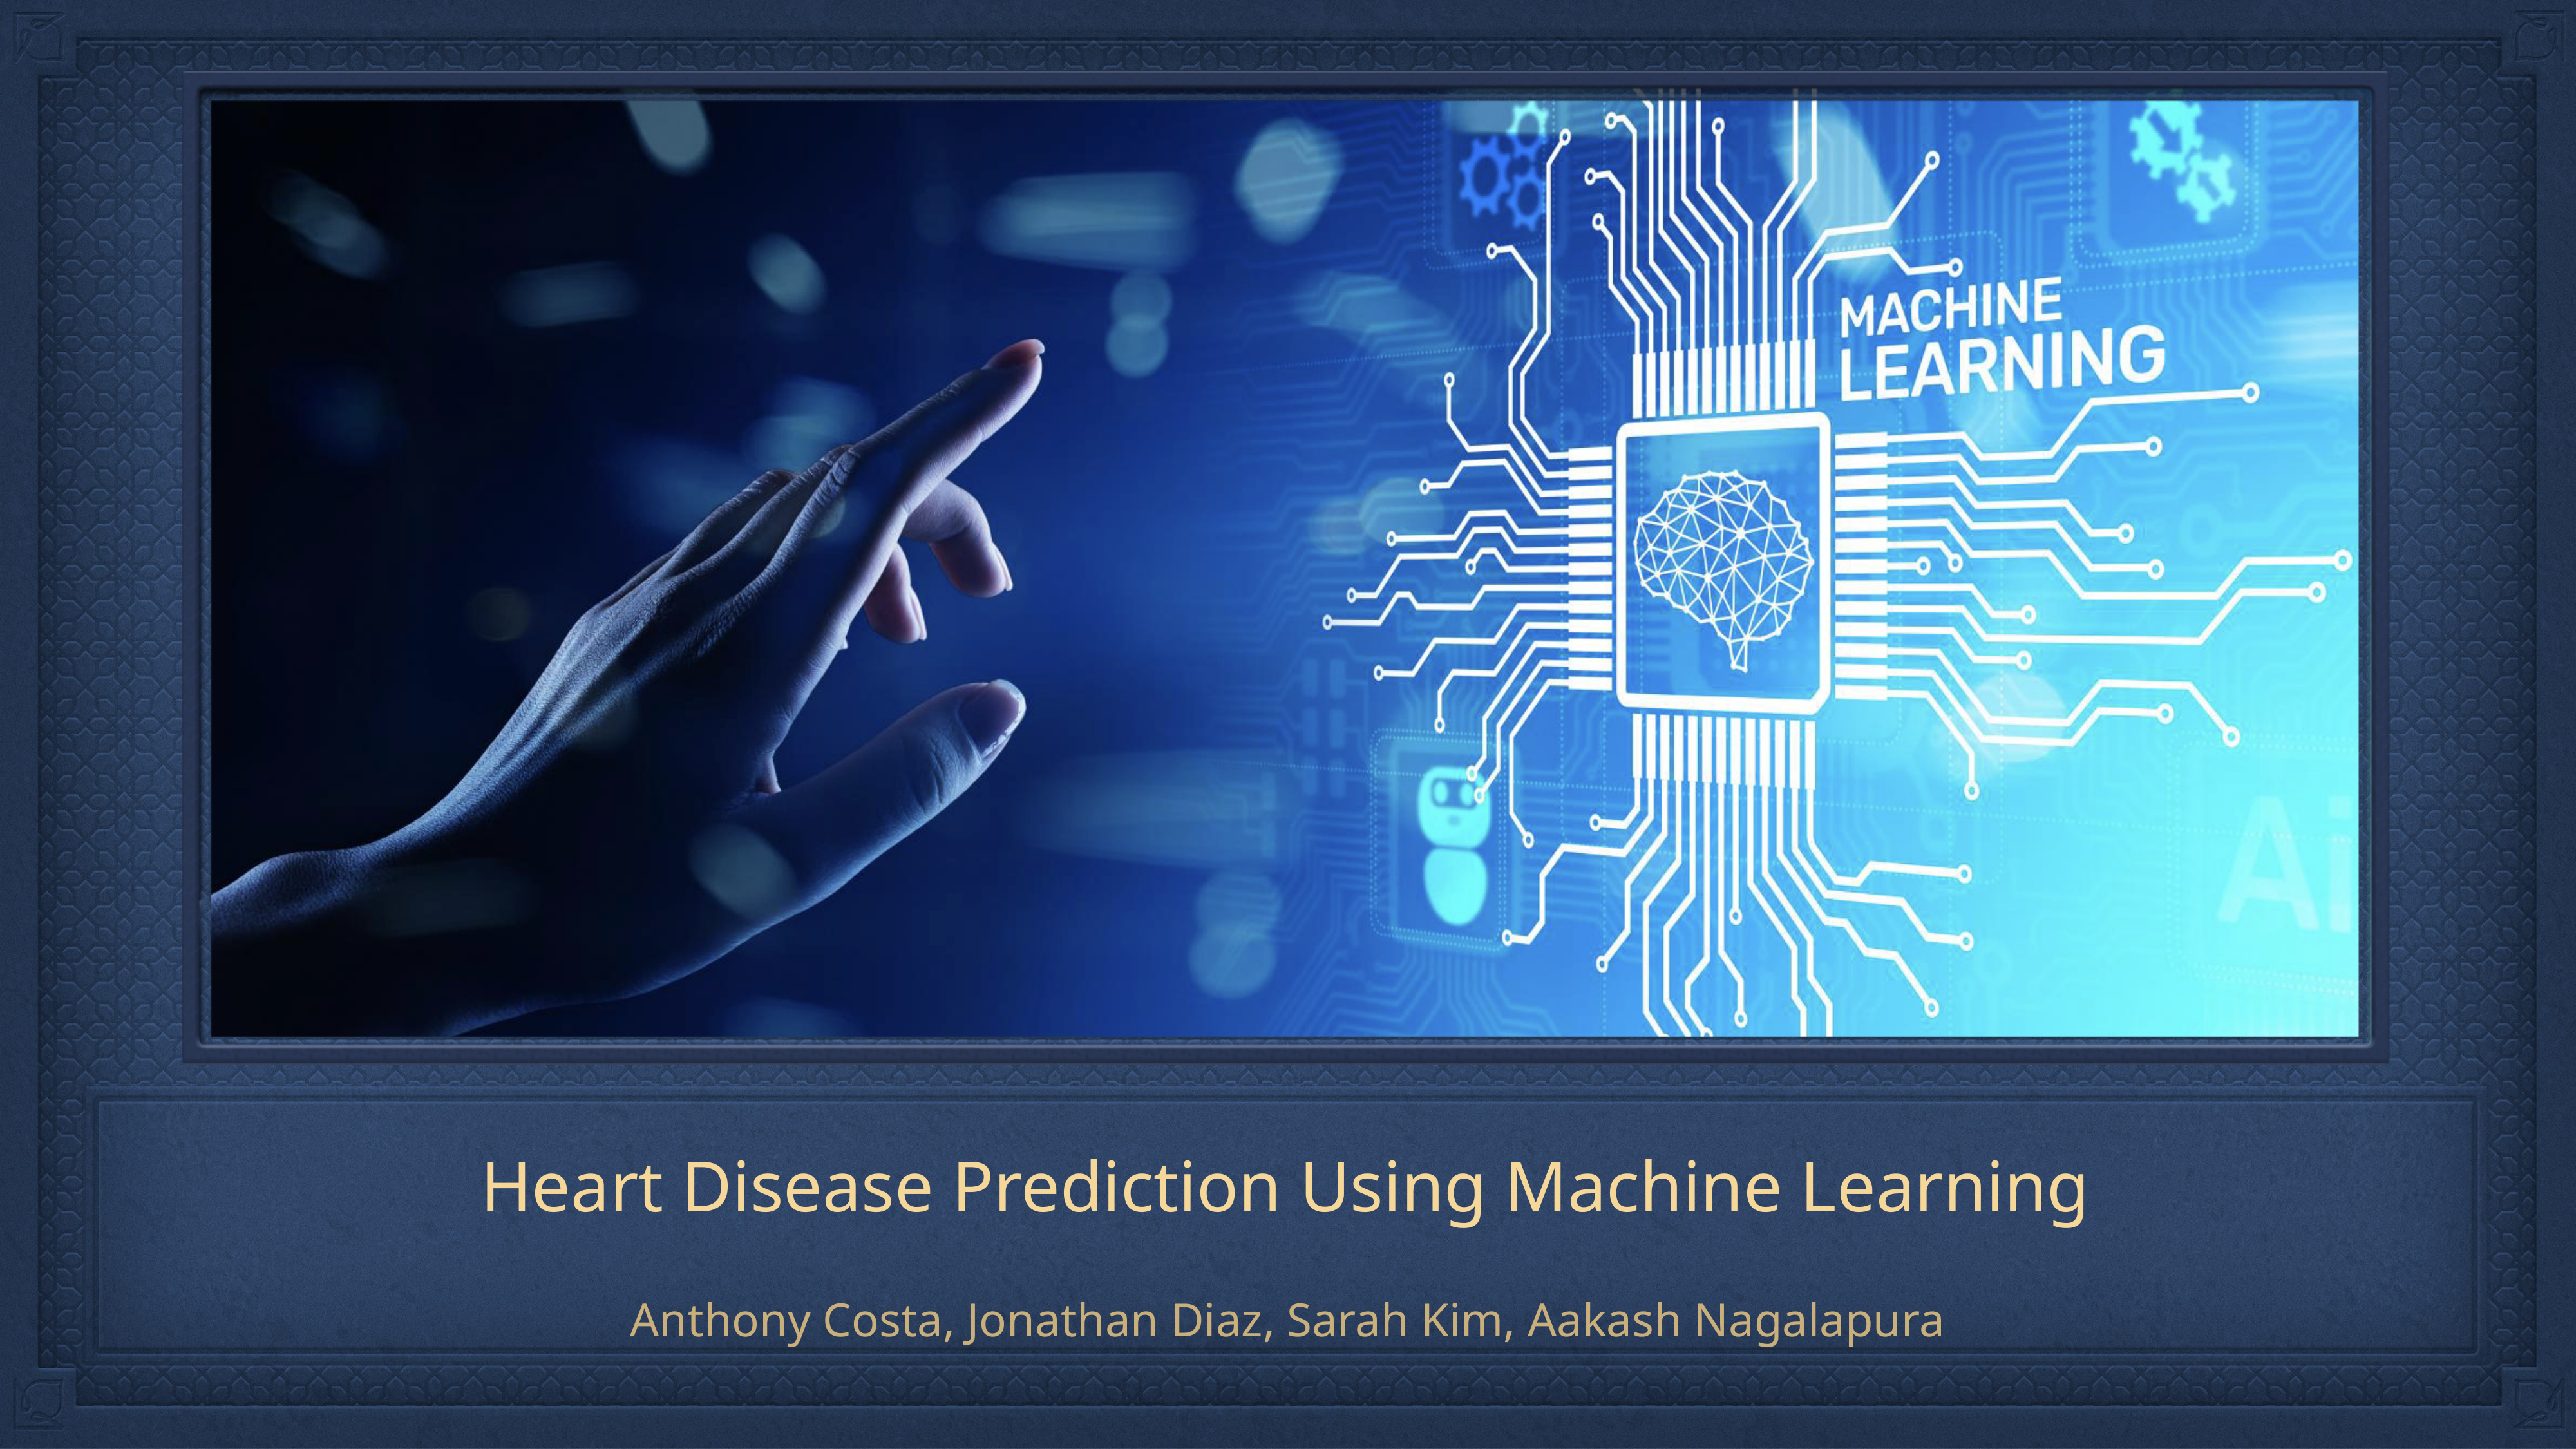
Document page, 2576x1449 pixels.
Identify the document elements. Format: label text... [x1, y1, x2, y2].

title Heart Disease Prediction Using Machine Learning [362, 1111, 2210, 1257]
list Anthony Costa, Jonathan Diaz, Sarah Kim, Aakash Nagalapura [365, 1274, 2211, 1372]
picture [0, 0, 2576, 1449]
